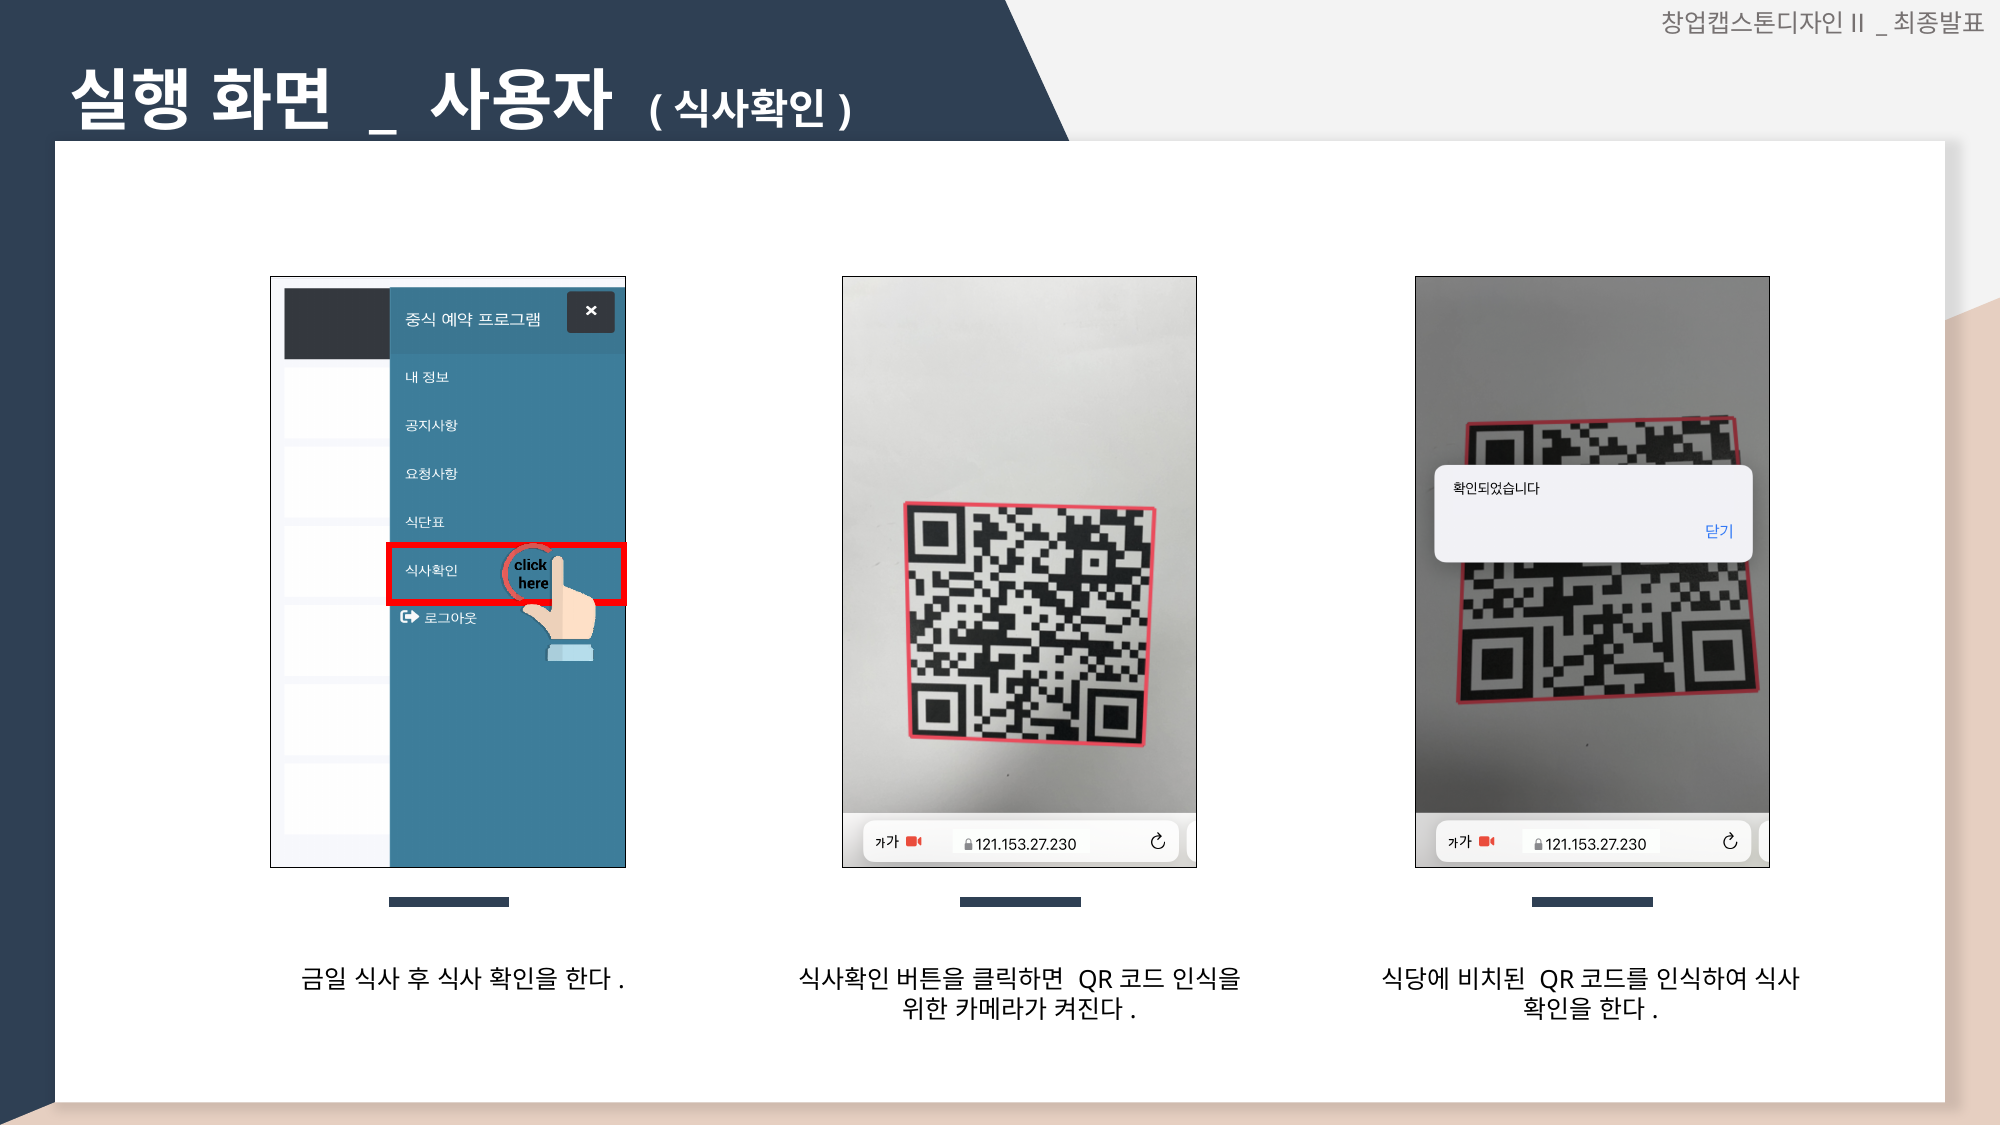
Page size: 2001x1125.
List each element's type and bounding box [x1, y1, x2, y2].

text_box [1415, 276, 1770, 868]
picture [270, 276, 626, 868]
text_box [842, 276, 1197, 868]
text_box [0, 0, 2000, 1125]
